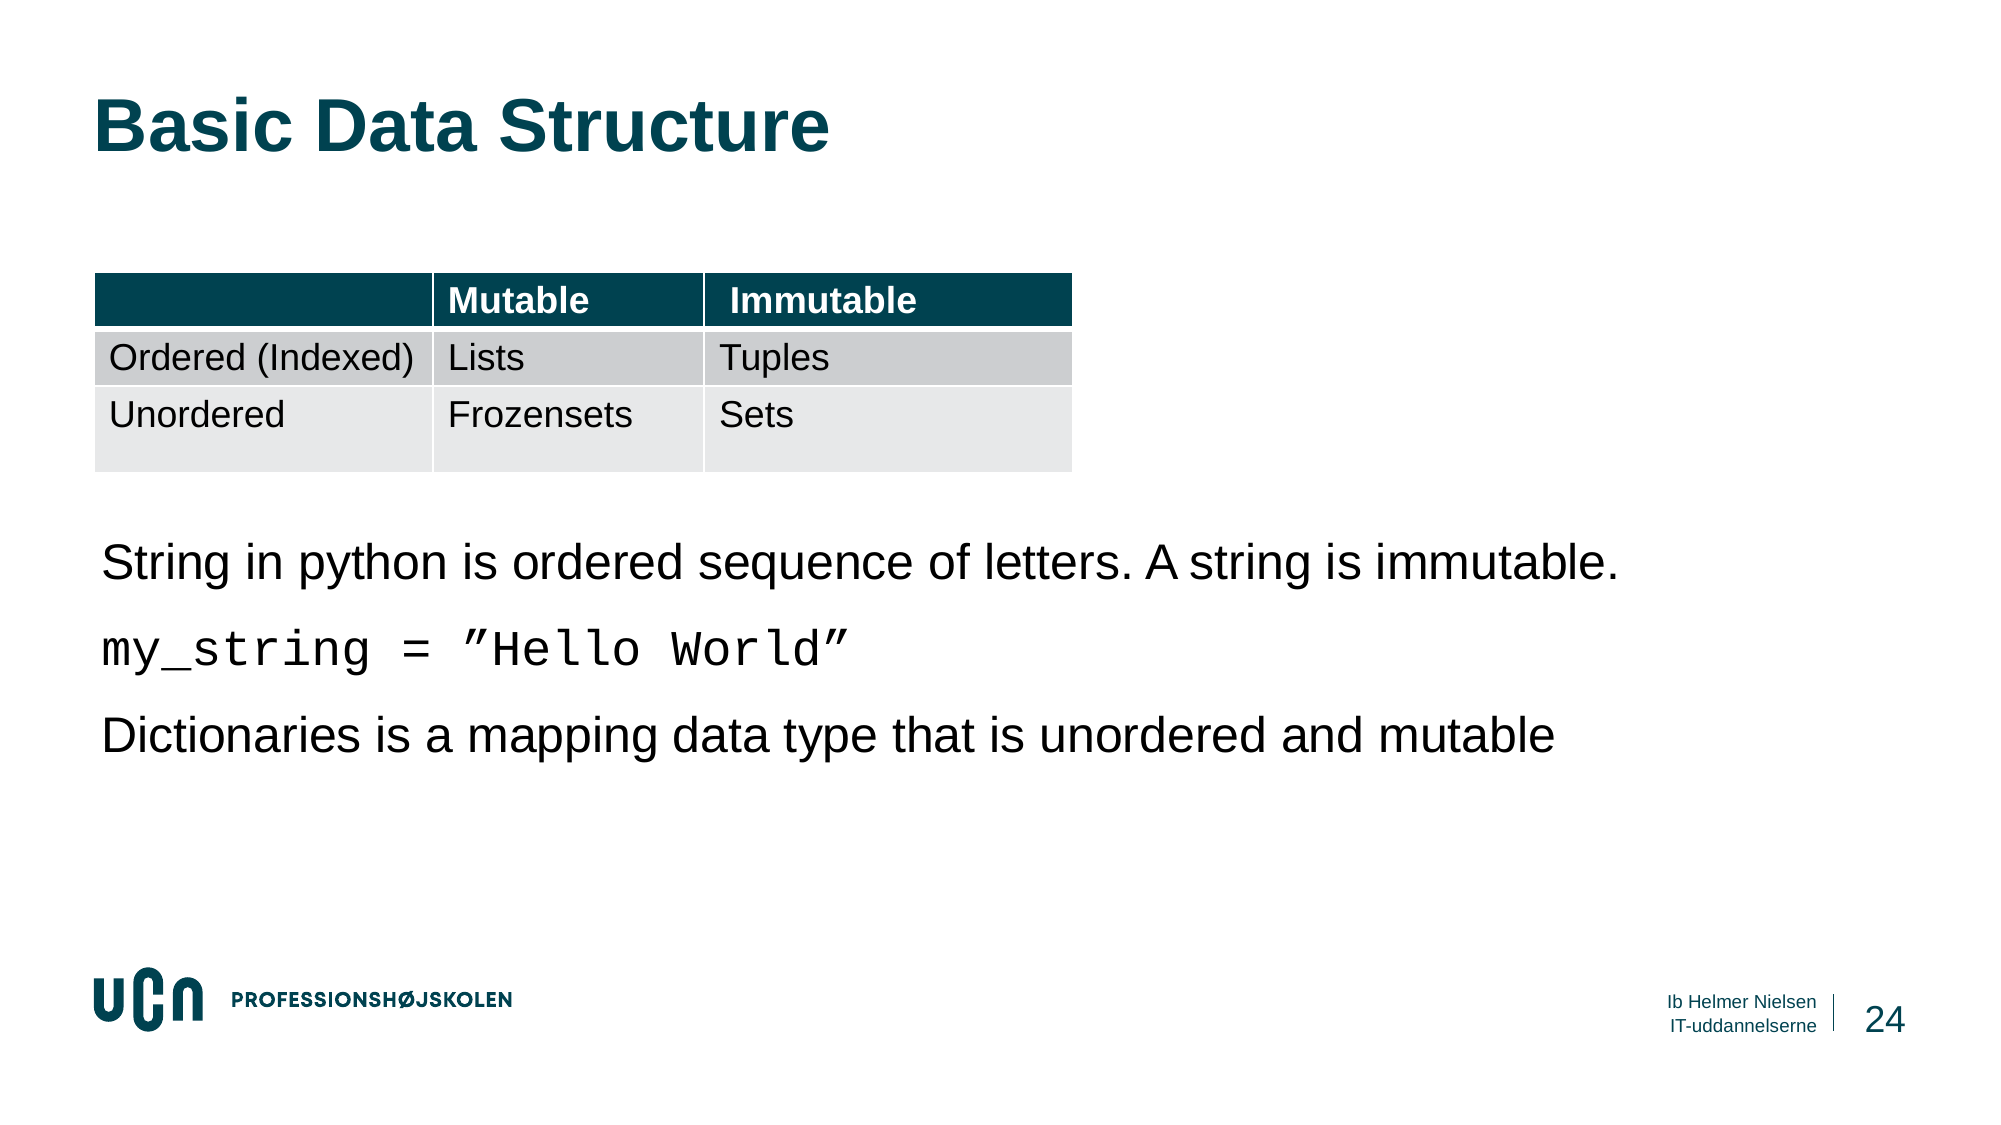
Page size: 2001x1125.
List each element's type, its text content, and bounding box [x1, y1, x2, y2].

table_header [95, 273, 432, 326]
table_header Mutable [434, 273, 703, 326]
table_cell Unordered [95, 387, 432, 472]
table_cell Sets [705, 387, 1072, 472]
table_cell Lists [434, 332, 703, 385]
table_cell Ordered (Indexed) [95, 332, 432, 385]
text_box String in python is ordered sequence of letters. A string is immutable. my_string = ”Hello World” Dictionaries is a mapping data type that is unordered and mutable [101, 533, 1623, 764]
table_header Immutable [705, 273, 1072, 326]
slide_number 24 [1834, 955, 1907, 1041]
title Basic Data Structure [93, 88, 1907, 238]
table_cell Frozensets [434, 387, 703, 472]
table_cell Tuples [705, 332, 1072, 385]
